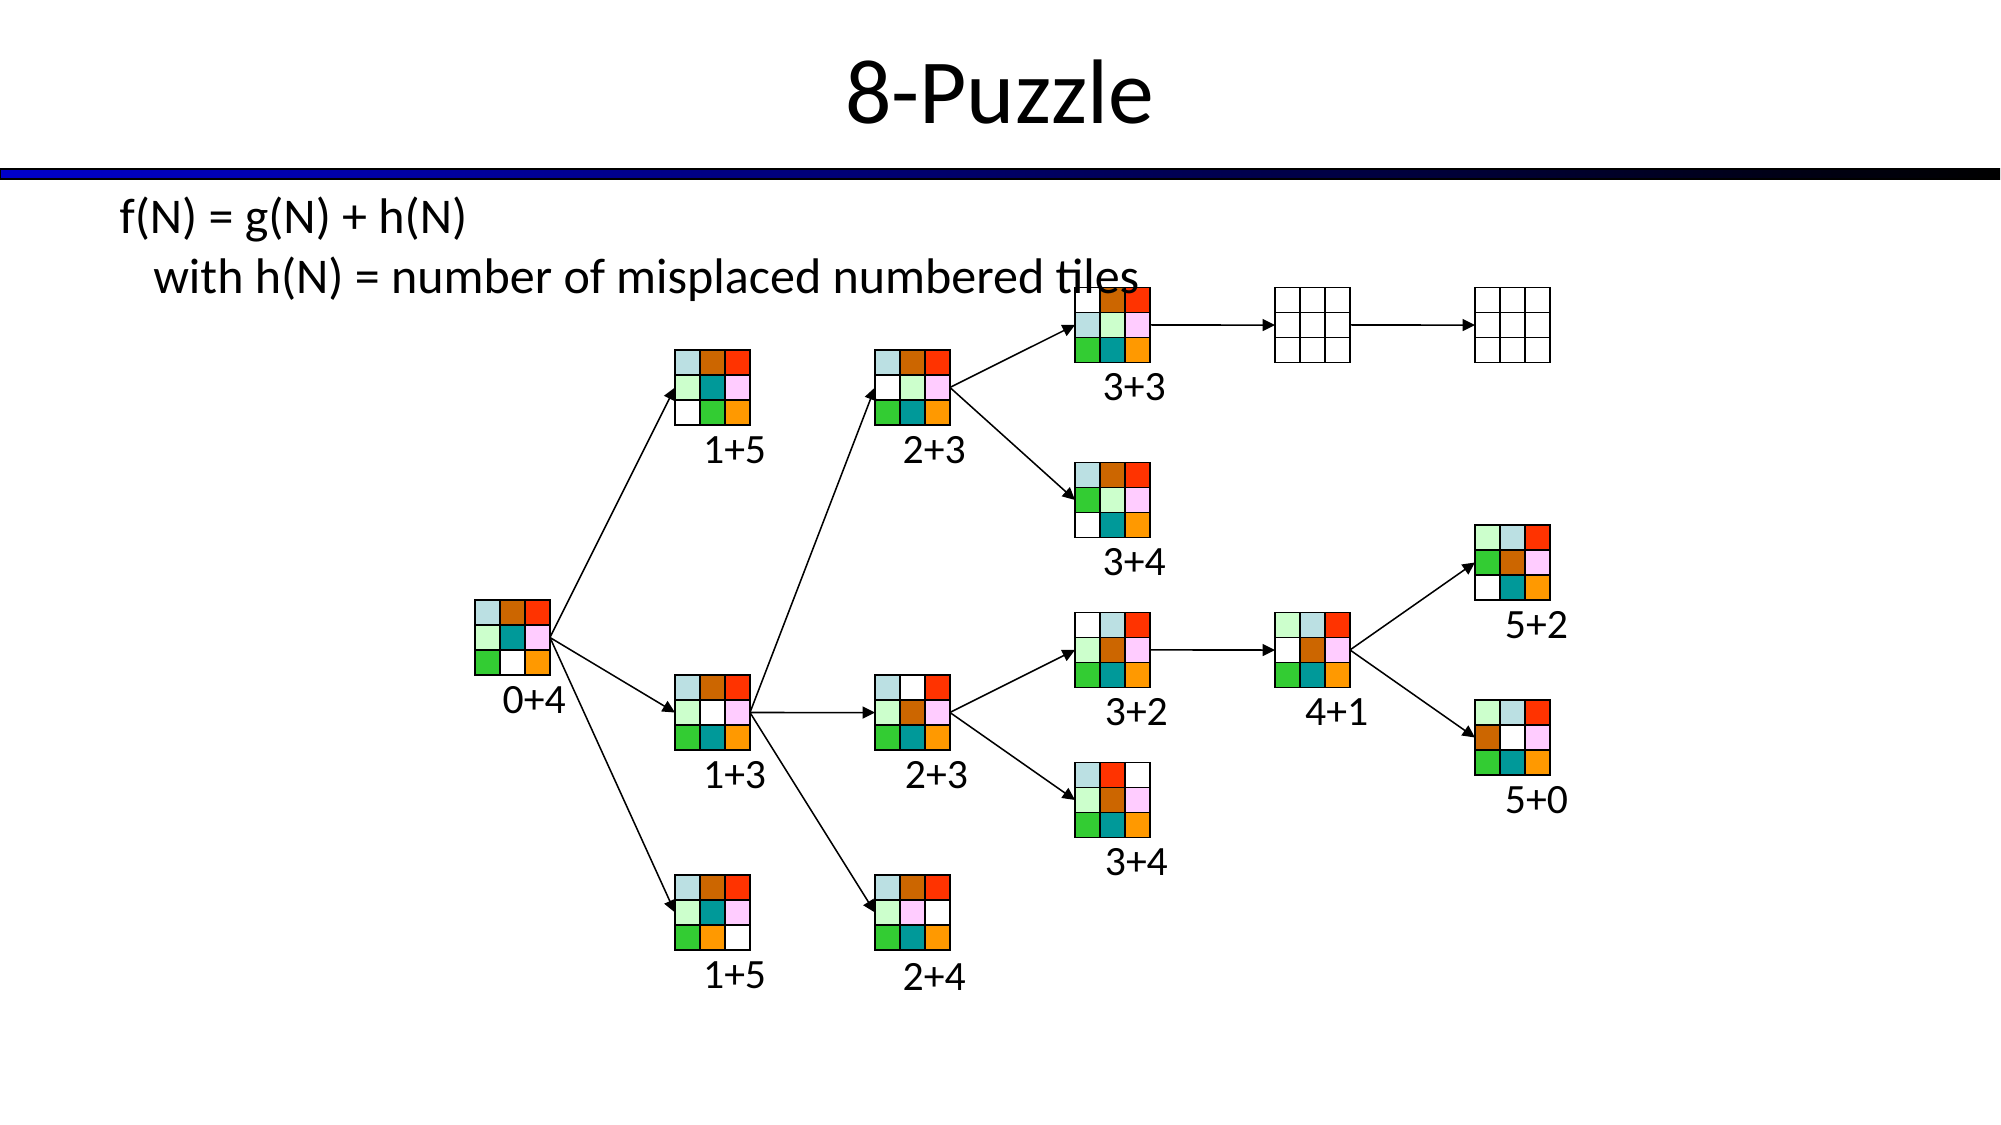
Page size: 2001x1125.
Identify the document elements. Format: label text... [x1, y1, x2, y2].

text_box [999, 612, 1196, 892]
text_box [549, 349, 748, 1005]
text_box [474, 599, 544, 730]
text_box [749, 349, 996, 1007]
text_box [1149, 612, 1344, 742]
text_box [1149, 287, 1551, 363]
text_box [949, 287, 1194, 592]
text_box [1349, 524, 1596, 830]
text_box f(N) = g(N) + h(N) with h(N) = number of misplaced numbered tiles [104, 176, 1155, 311]
text_box 8-Puzzle [0, 0, 2000, 181]
